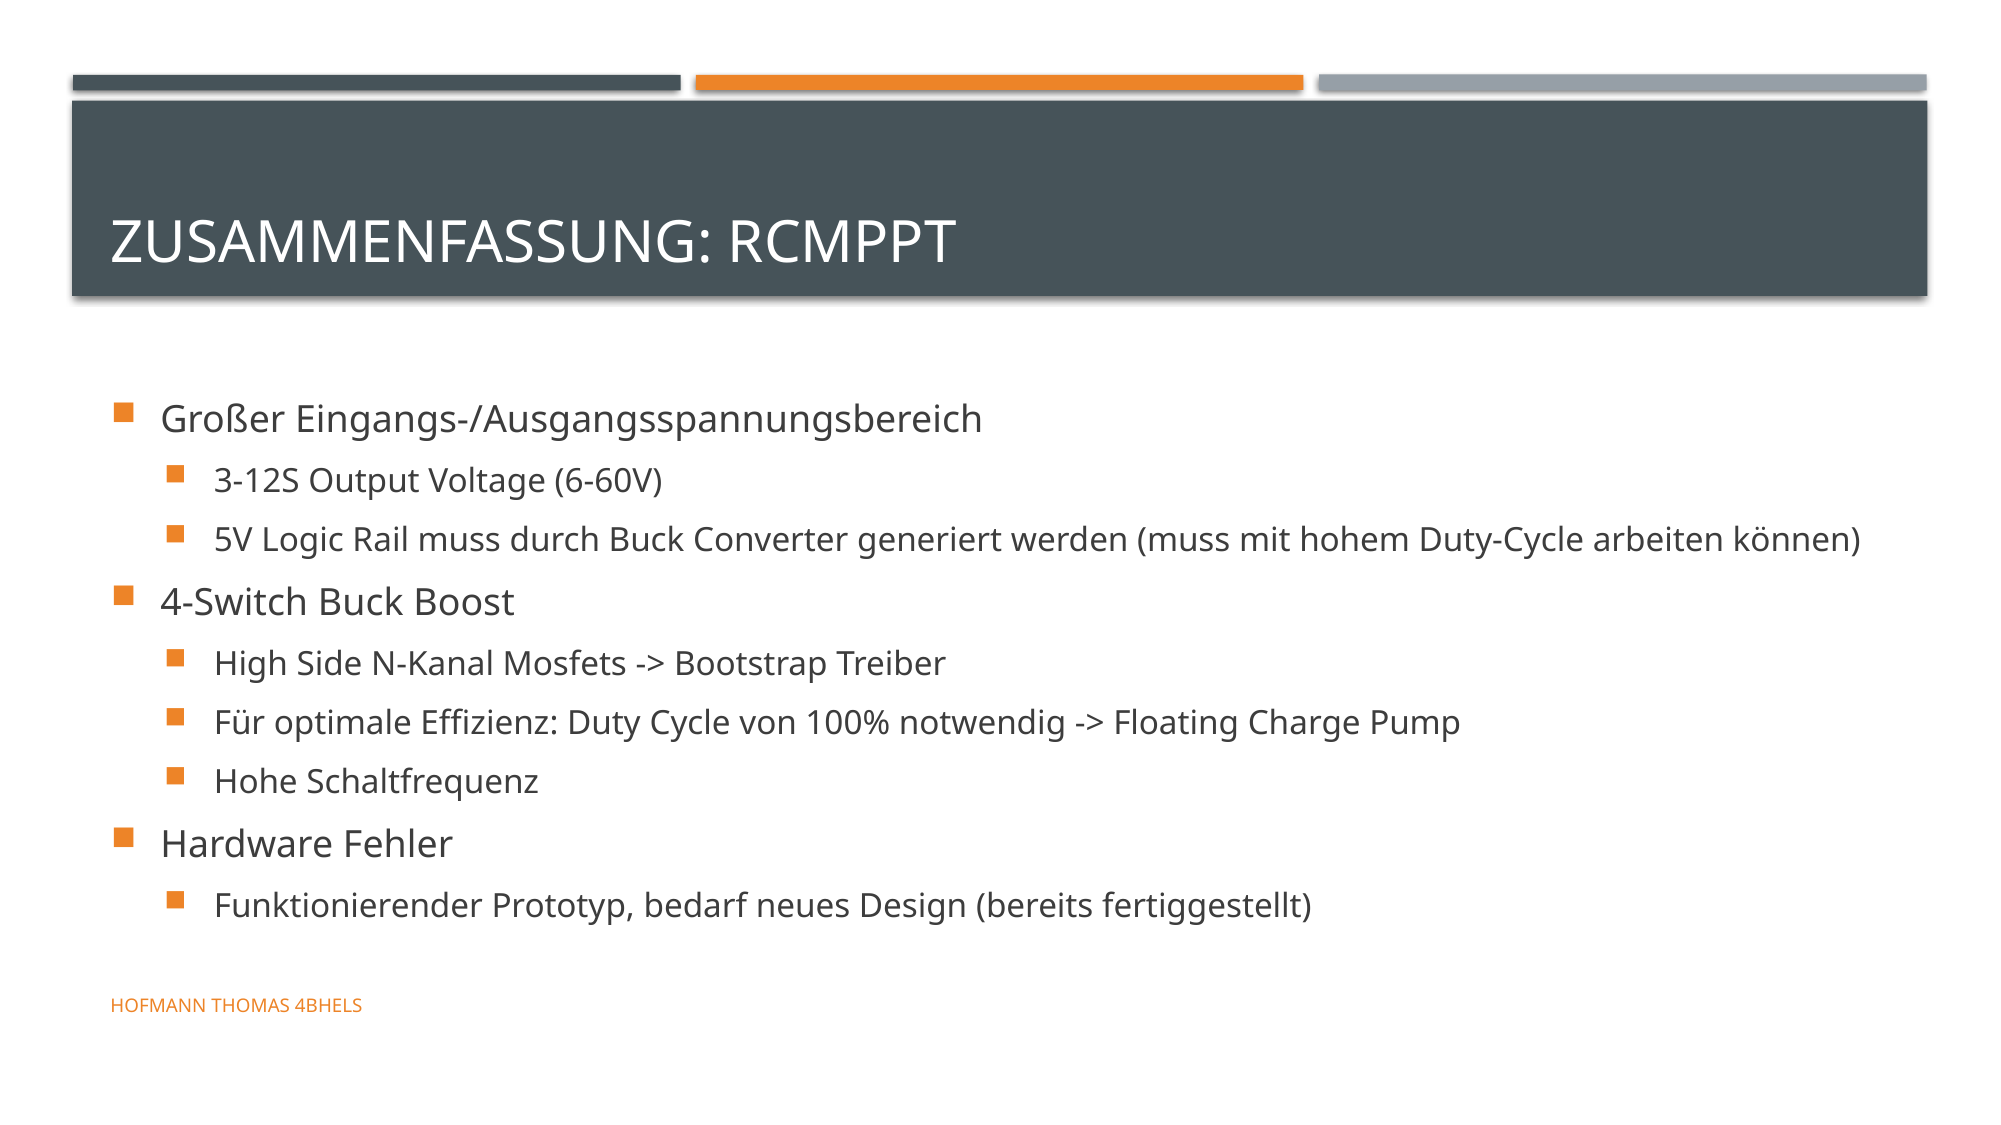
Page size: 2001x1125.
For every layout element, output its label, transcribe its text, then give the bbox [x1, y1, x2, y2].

footer Hofmann Thomas 4BHELS [95, 976, 1230, 1037]
title Zusammenfassung: RcMPPT [95, 115, 1905, 282]
list Großer Eingangs-/Ausgangsspannungsbereich 3-12S Output Voltage (6-60V) 5V Logic Rail muss durch Buck Converter generiert werden (muss mit hohem Duty-Cycle arbeiten können) 4-Switch Buck Boost High Side N-Kanal Mosfets -> Bootstrap Treiber Für optimale Effizienz: Duty Cycle von 100% notwendig -> Floating Charge Pump Hohe Schaltfrequenz Hardware Fehler Funktionierender Prototyp, bedarf neues Design (bereits fertiggestellt) [95, 357, 1905, 962]
